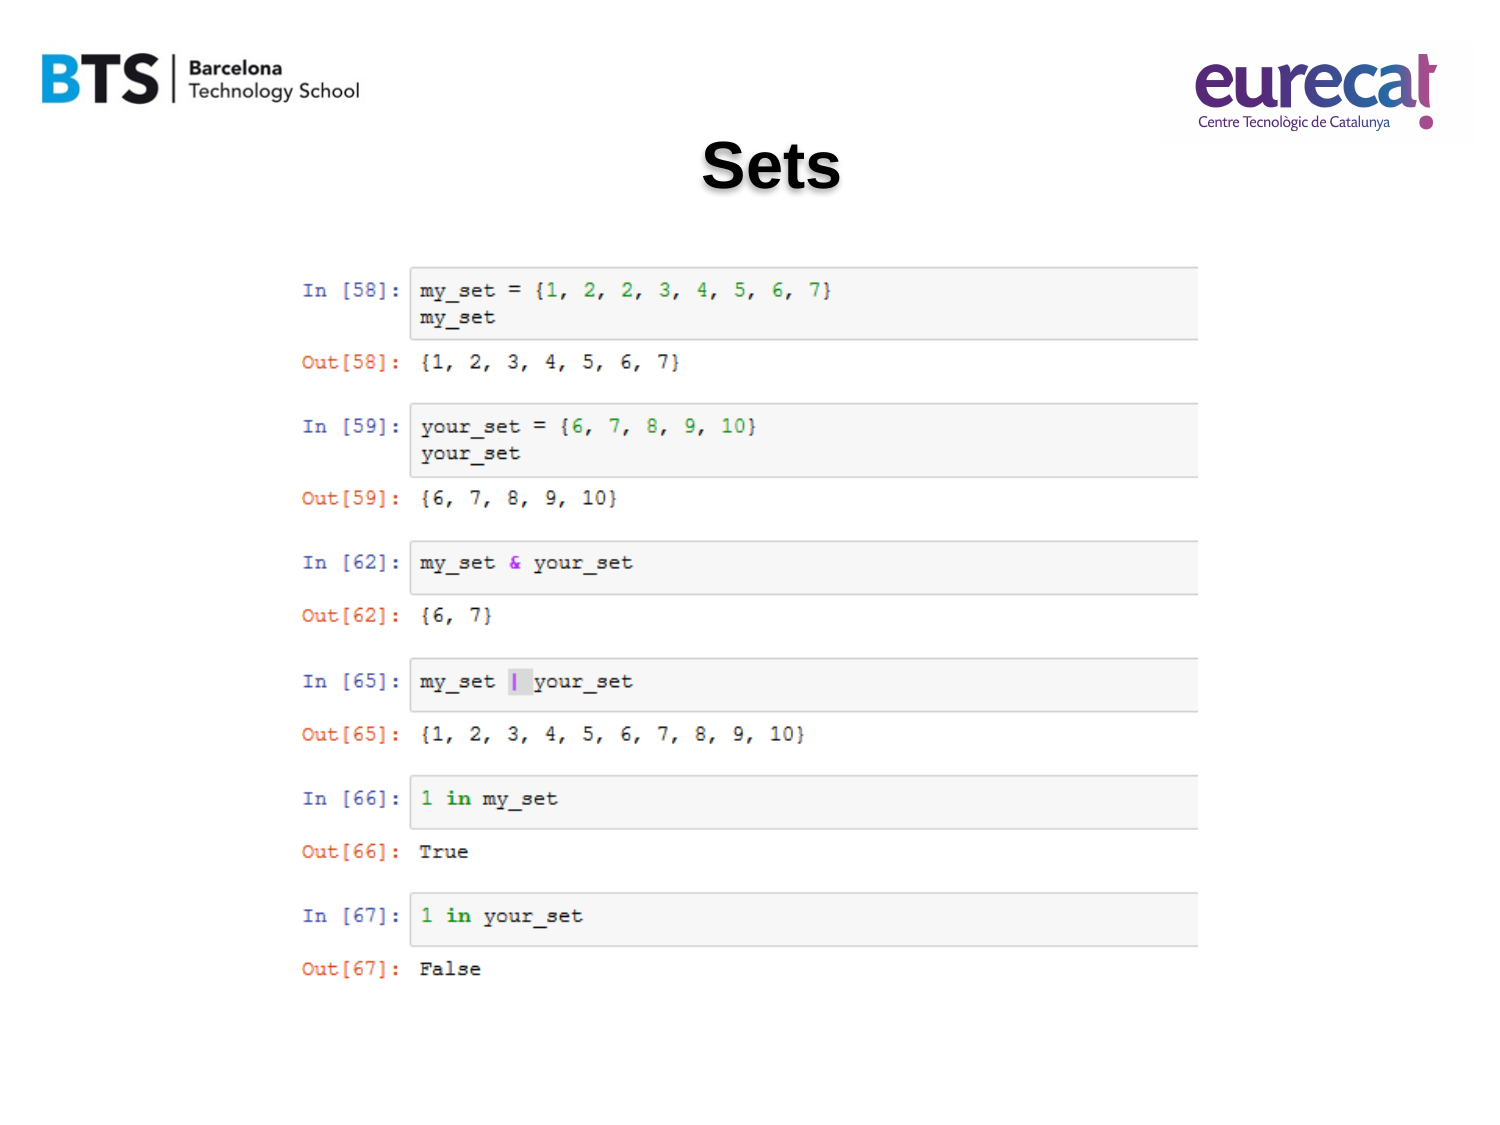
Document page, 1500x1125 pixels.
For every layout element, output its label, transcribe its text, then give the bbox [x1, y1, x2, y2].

text_box Sets [0, 59, 1500, 265]
picture [302, 264, 1198, 992]
picture [1158, 41, 1475, 143]
picture [20, 38, 382, 119]
